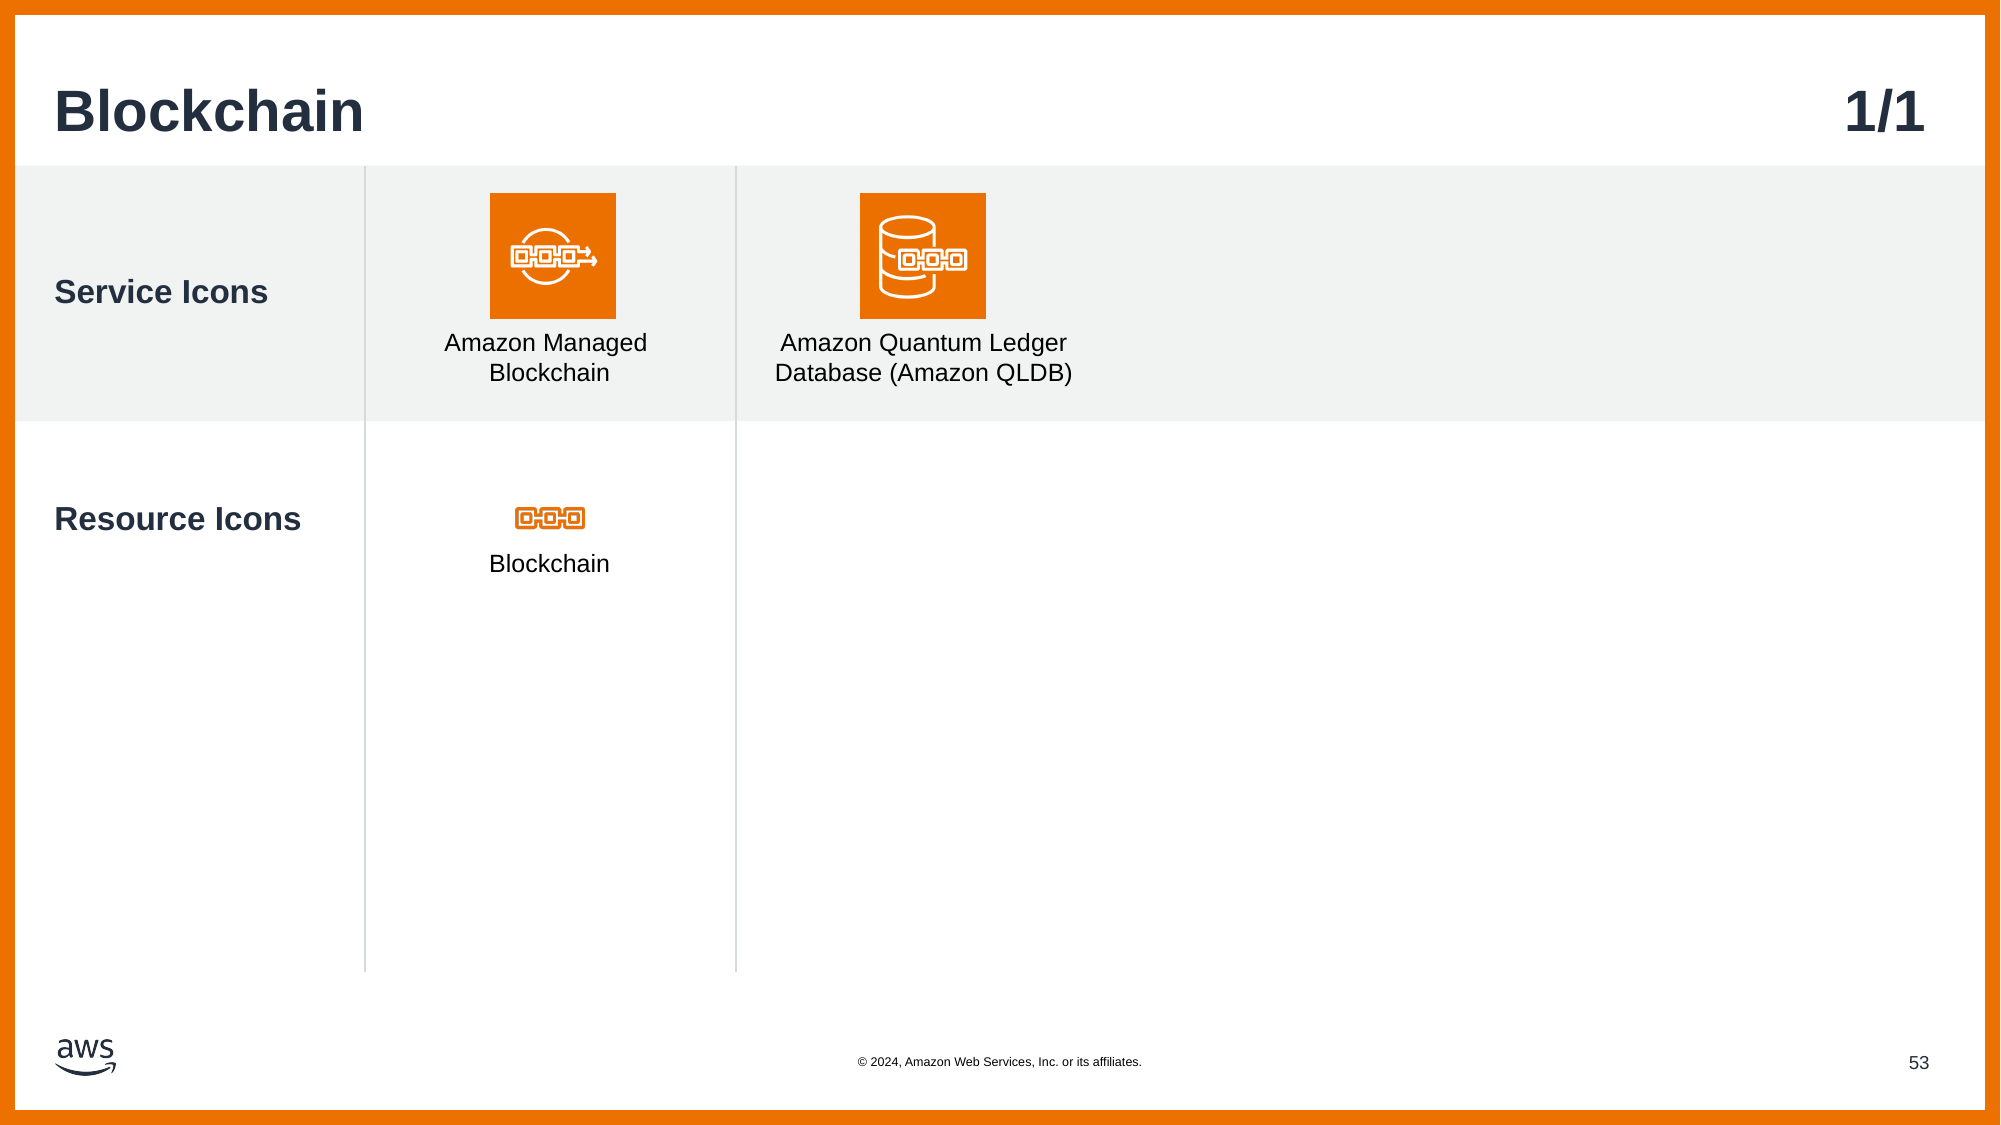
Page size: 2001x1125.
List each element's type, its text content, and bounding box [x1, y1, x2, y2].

text_box Amazon Quantum Ledger Database (Amazon QLDB) [736, 319, 1113, 394]
text_box Amazon Managed Blockchain [363, 319, 735, 394]
picture [512, 480, 588, 556]
footer © 2024, Amazon Web Services, Inc. or its affiliates. [662, 1031, 1338, 1092]
picture [860, 193, 986, 319]
picture [490, 193, 616, 319]
slide_number 53 [1494, 1031, 1945, 1092]
title Blockchain 1/1 [39, 59, 1945, 166]
picture [55, 1039, 116, 1076]
text_box Blockchain [427, 539, 673, 585]
